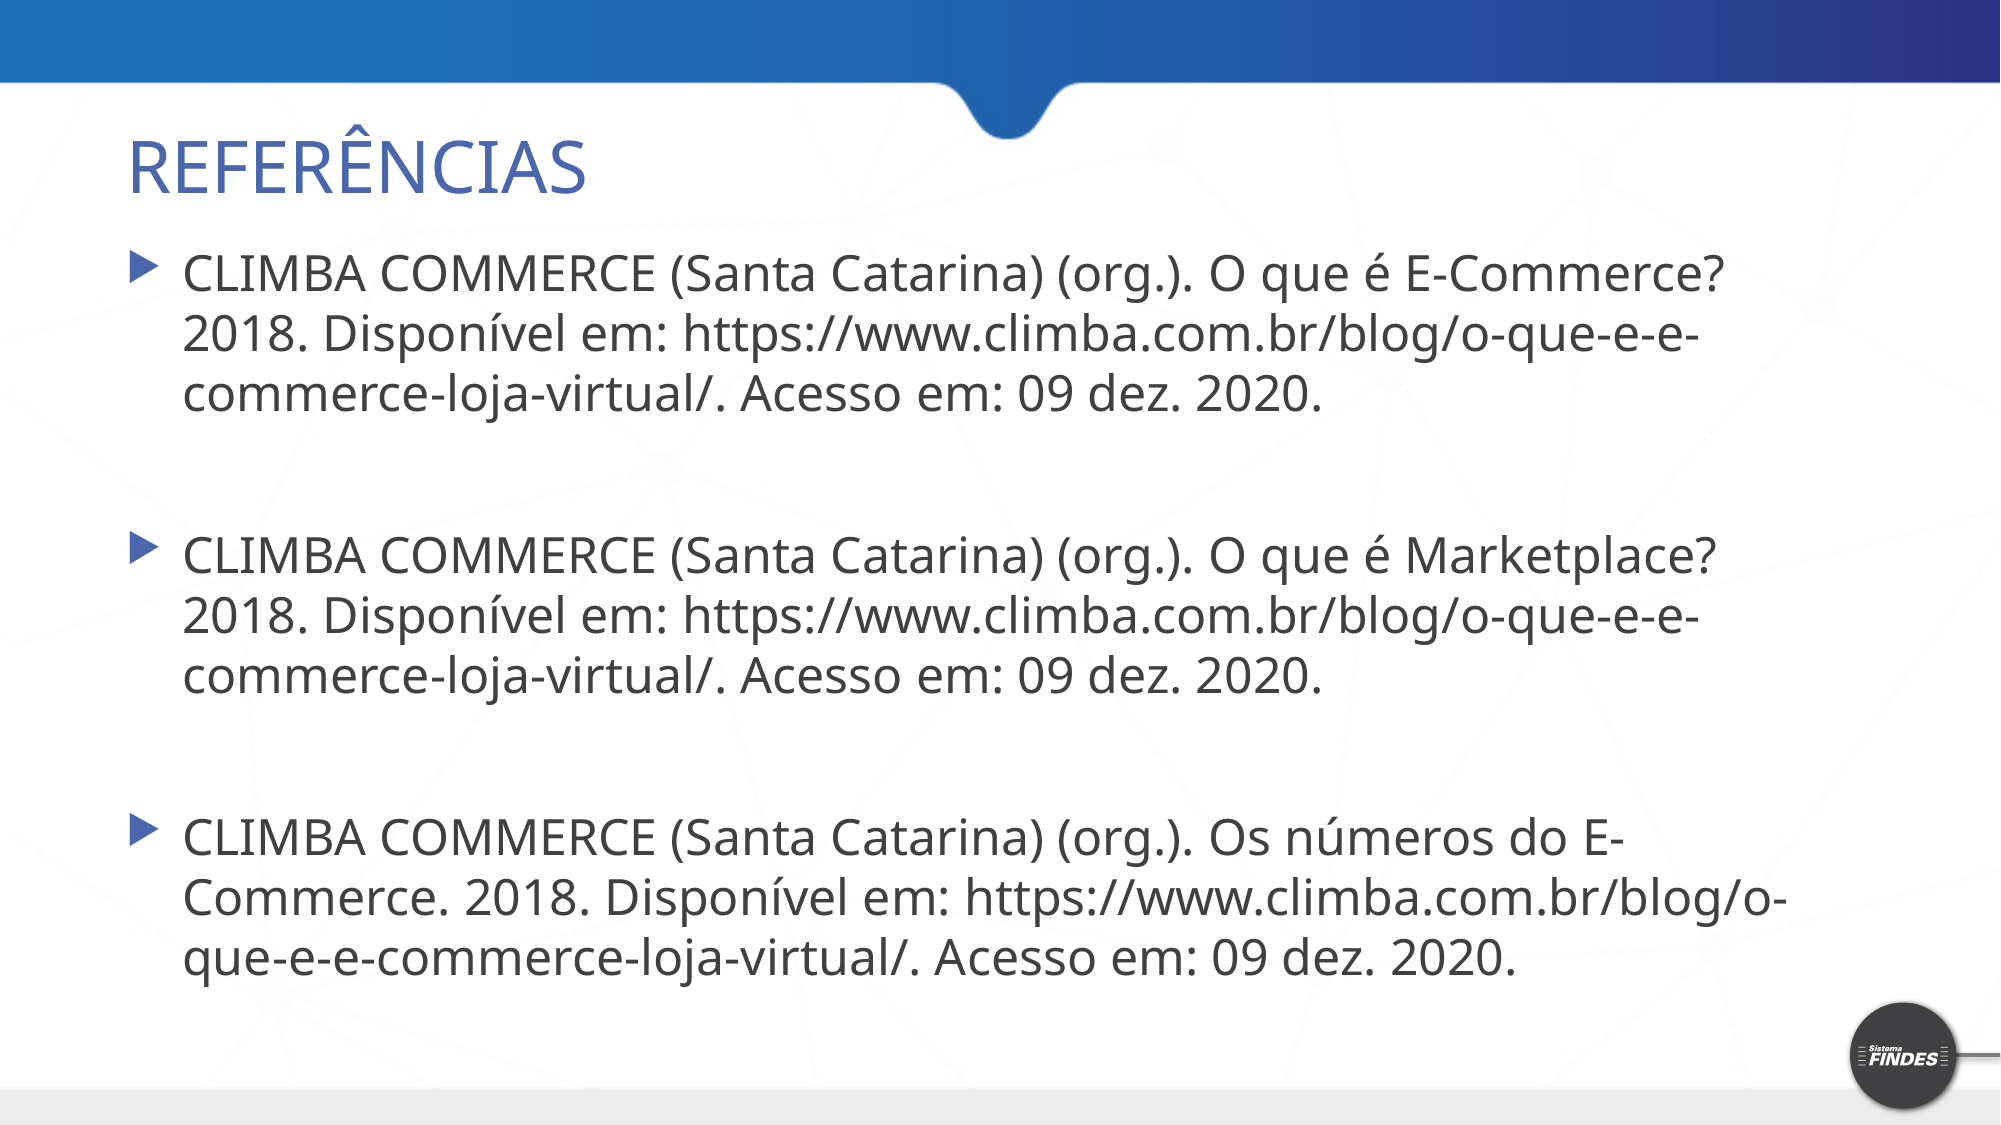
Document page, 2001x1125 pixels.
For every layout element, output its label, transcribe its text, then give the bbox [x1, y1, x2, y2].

picture [0, 0, 2000, 1125]
list CLIMBA COMMERCE (Santa Catarina) (org.). O que é E-Commerce? 2018. Disponível em: https://www.climba.com.br/blog/o-que-e-e-commerce-loja-virtual/. Acesso em: 09 dez. 2020. CLIMBA COMMERCE (Santa Catarina) (org.). O que é Marketplace? 2018. Disponível em: https://www.climba.com.br/blog/o-que-e-e-commerce-loja-virtual/. Acesso em: 09 dez. 2020. CLIMBA COMMERCE (Santa Catarina) (org.). Os números do E-Commerce. 2018. Disponível em: https://www.climba.com.br/blog/o-que-e-e-commerce-loja-virtual/. Acesso em: 09 dez. 2020. [111, 234, 1813, 1028]
title REFERÊNCIAS [111, 113, 1522, 217]
